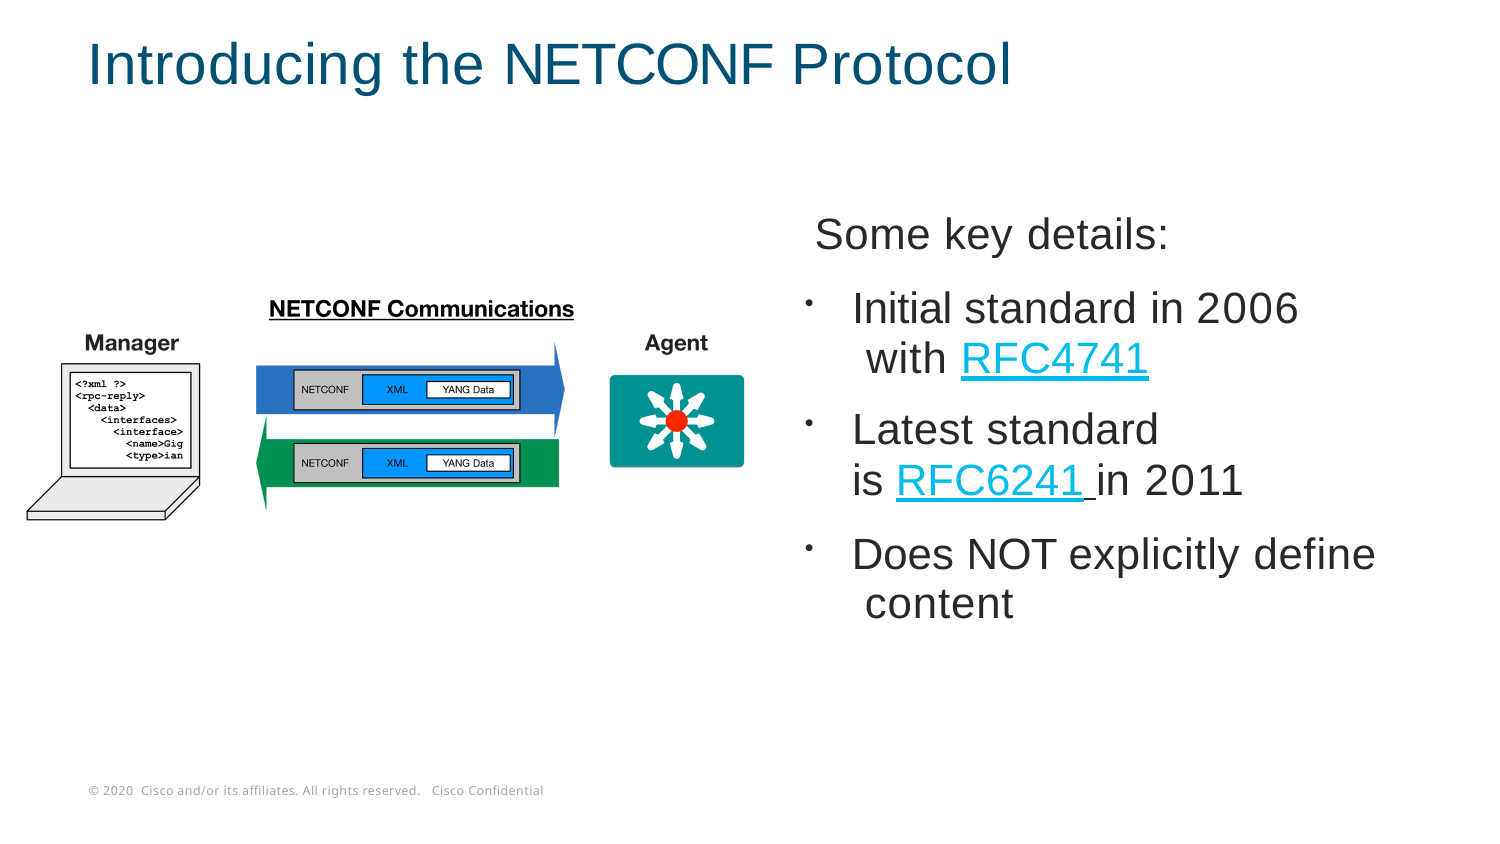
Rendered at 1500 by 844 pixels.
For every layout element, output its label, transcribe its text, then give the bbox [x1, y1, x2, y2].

text_box Some key details: Initial standard in 2006 with RFC4741 Latest standard is RFC6241 in 2011 Does NOT explicitly define content [803, 183, 1383, 628]
title Introducing the NETCONF Protocol [85, 0, 1017, 132]
text_box [25, 290, 761, 521]
